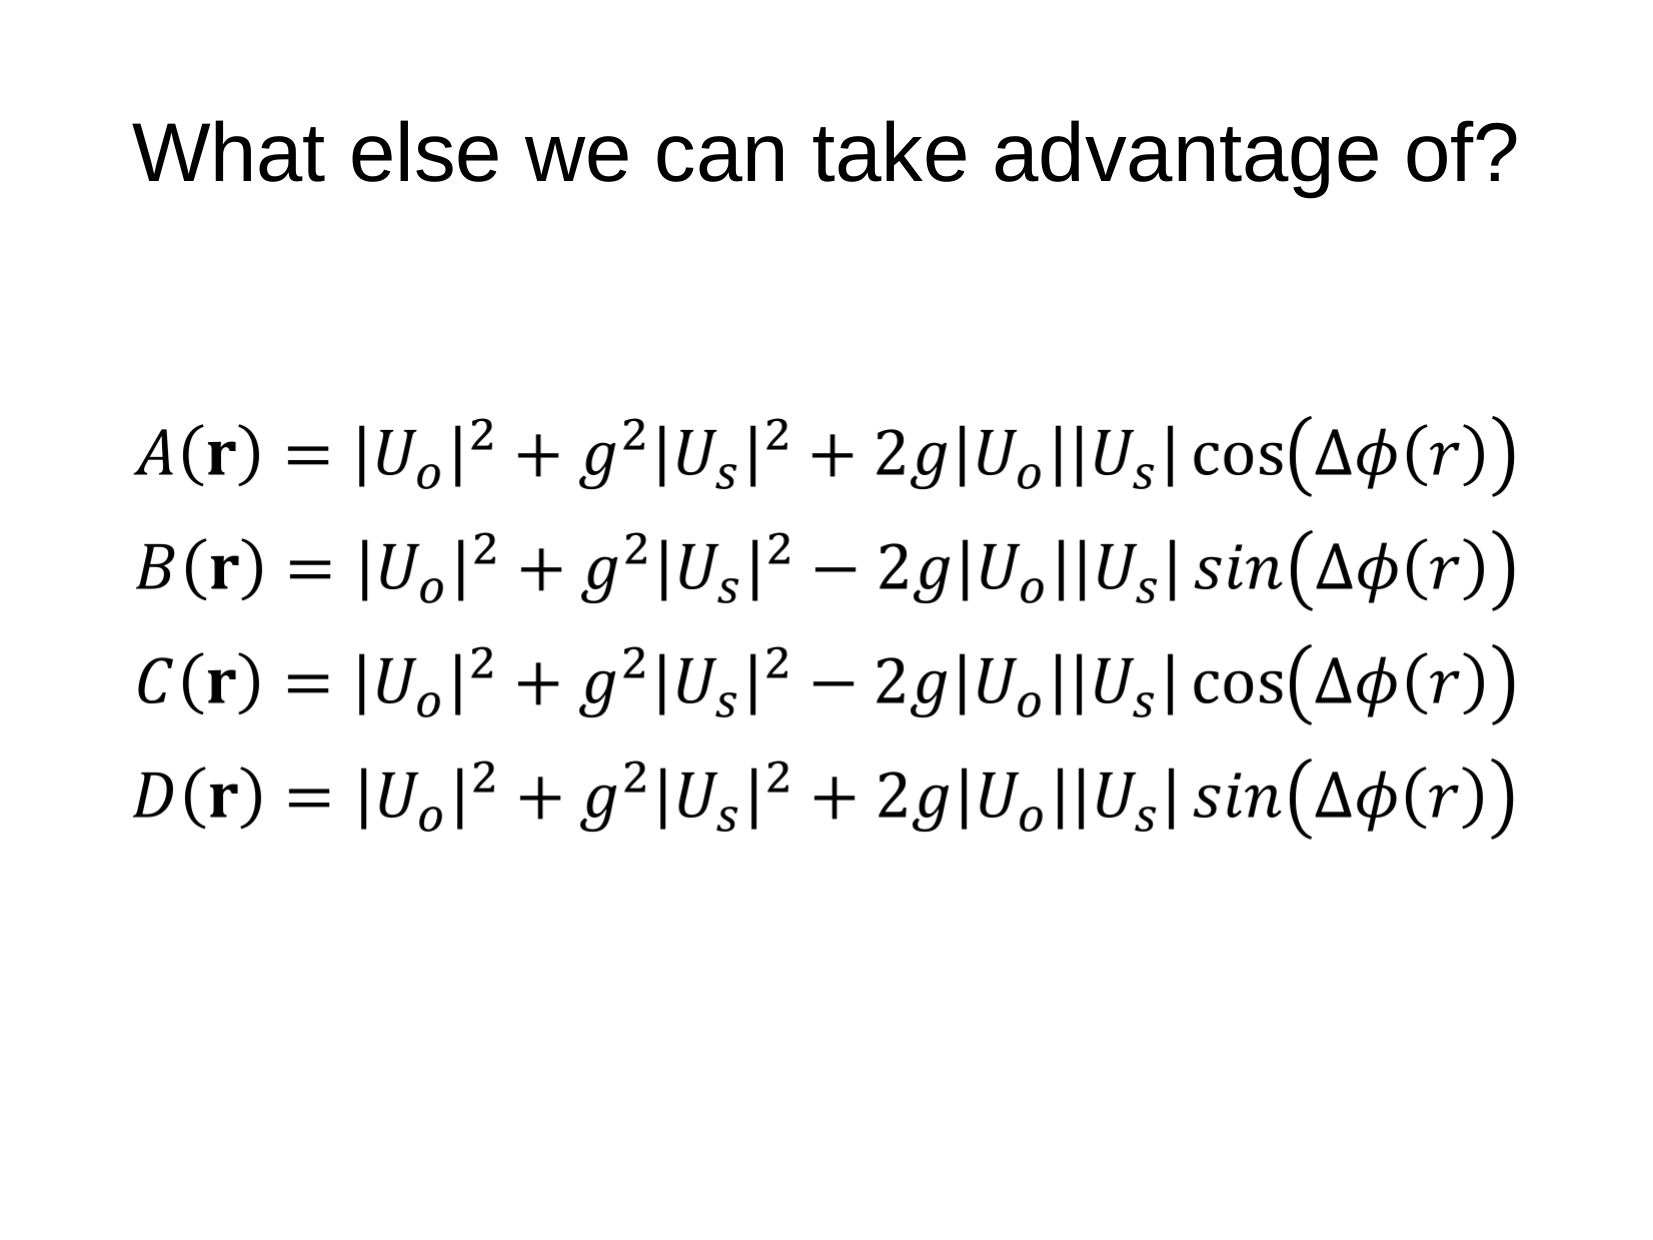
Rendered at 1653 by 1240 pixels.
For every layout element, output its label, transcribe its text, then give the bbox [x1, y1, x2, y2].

list [40, 407, 1613, 1128]
title What else we can take advantage of? [82, 48, 1572, 257]
